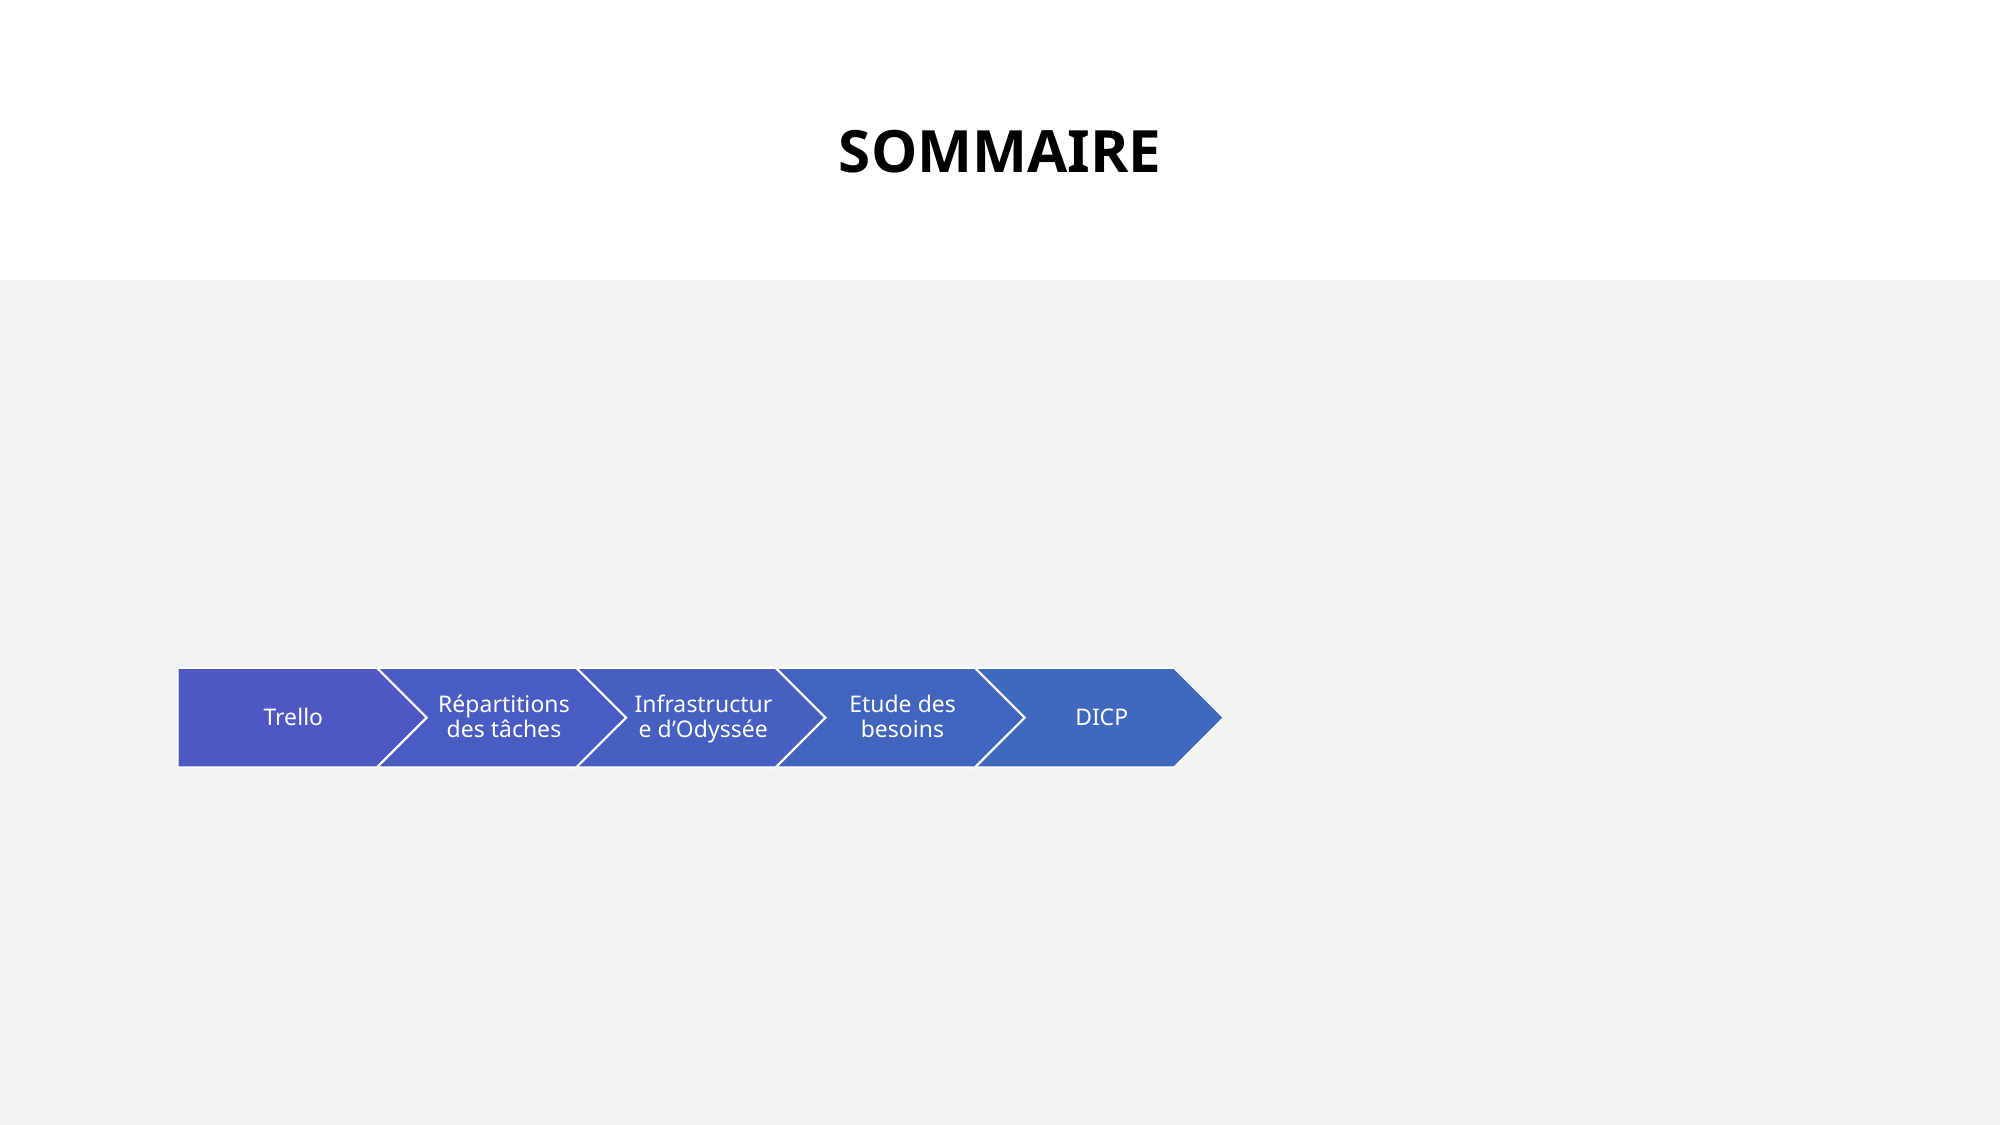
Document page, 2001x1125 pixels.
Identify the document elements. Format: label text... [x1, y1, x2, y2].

title SOMMAIRE [176, 73, 1824, 219]
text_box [1176, 667, 2000, 768]
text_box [177, 667, 1176, 768]
text_box [0, 279, 2000, 1125]
text_box [0, 0, 2000, 279]
